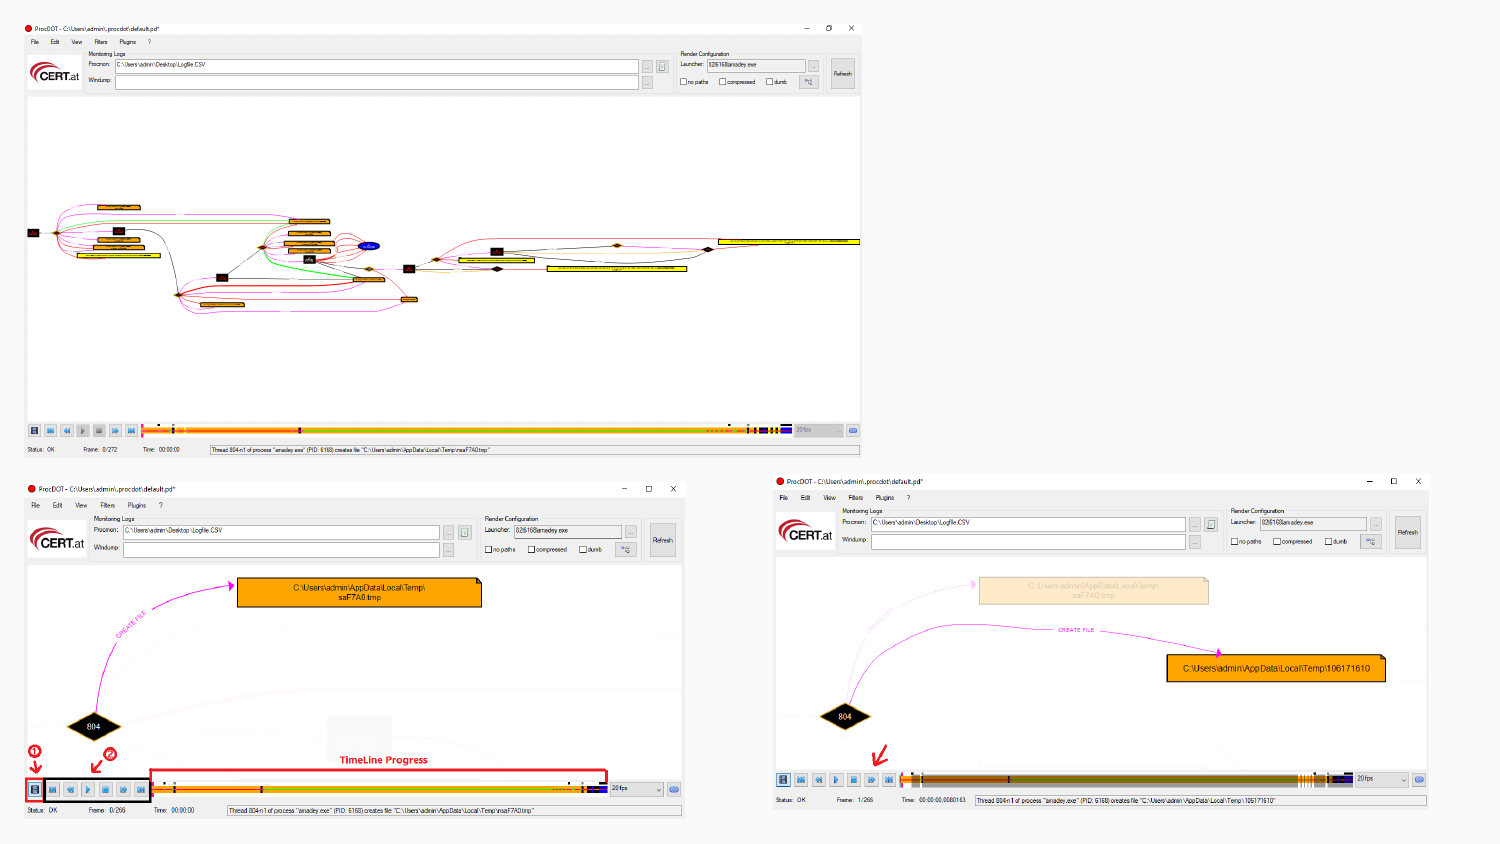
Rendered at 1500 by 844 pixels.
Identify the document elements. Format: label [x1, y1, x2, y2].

picture [773, 473, 1431, 811]
picture [24, 482, 685, 819]
picture [24, 24, 862, 459]
